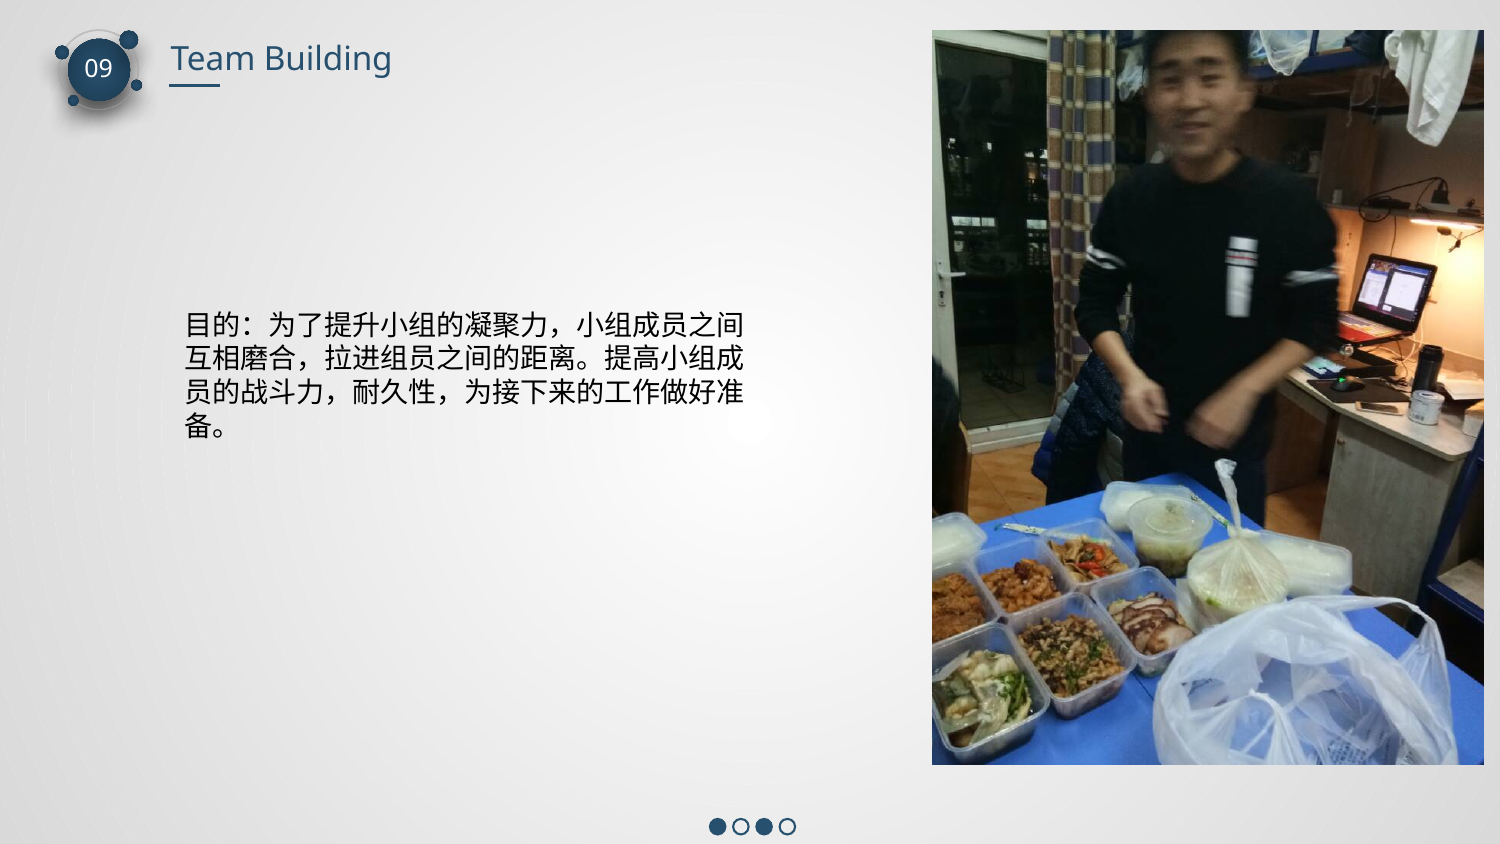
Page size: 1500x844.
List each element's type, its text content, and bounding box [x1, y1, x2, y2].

picture [932, 30, 1484, 765]
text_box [55, 30, 143, 110]
text_box Team Building [155, 30, 409, 85]
text_box 目的：为了提升小组的凝聚力，小组成员之间互相磨合，拉进组员之间的距离。提高小组成员的战斗力，耐久性，为接下来的工作做好准备。 [169, 299, 767, 517]
